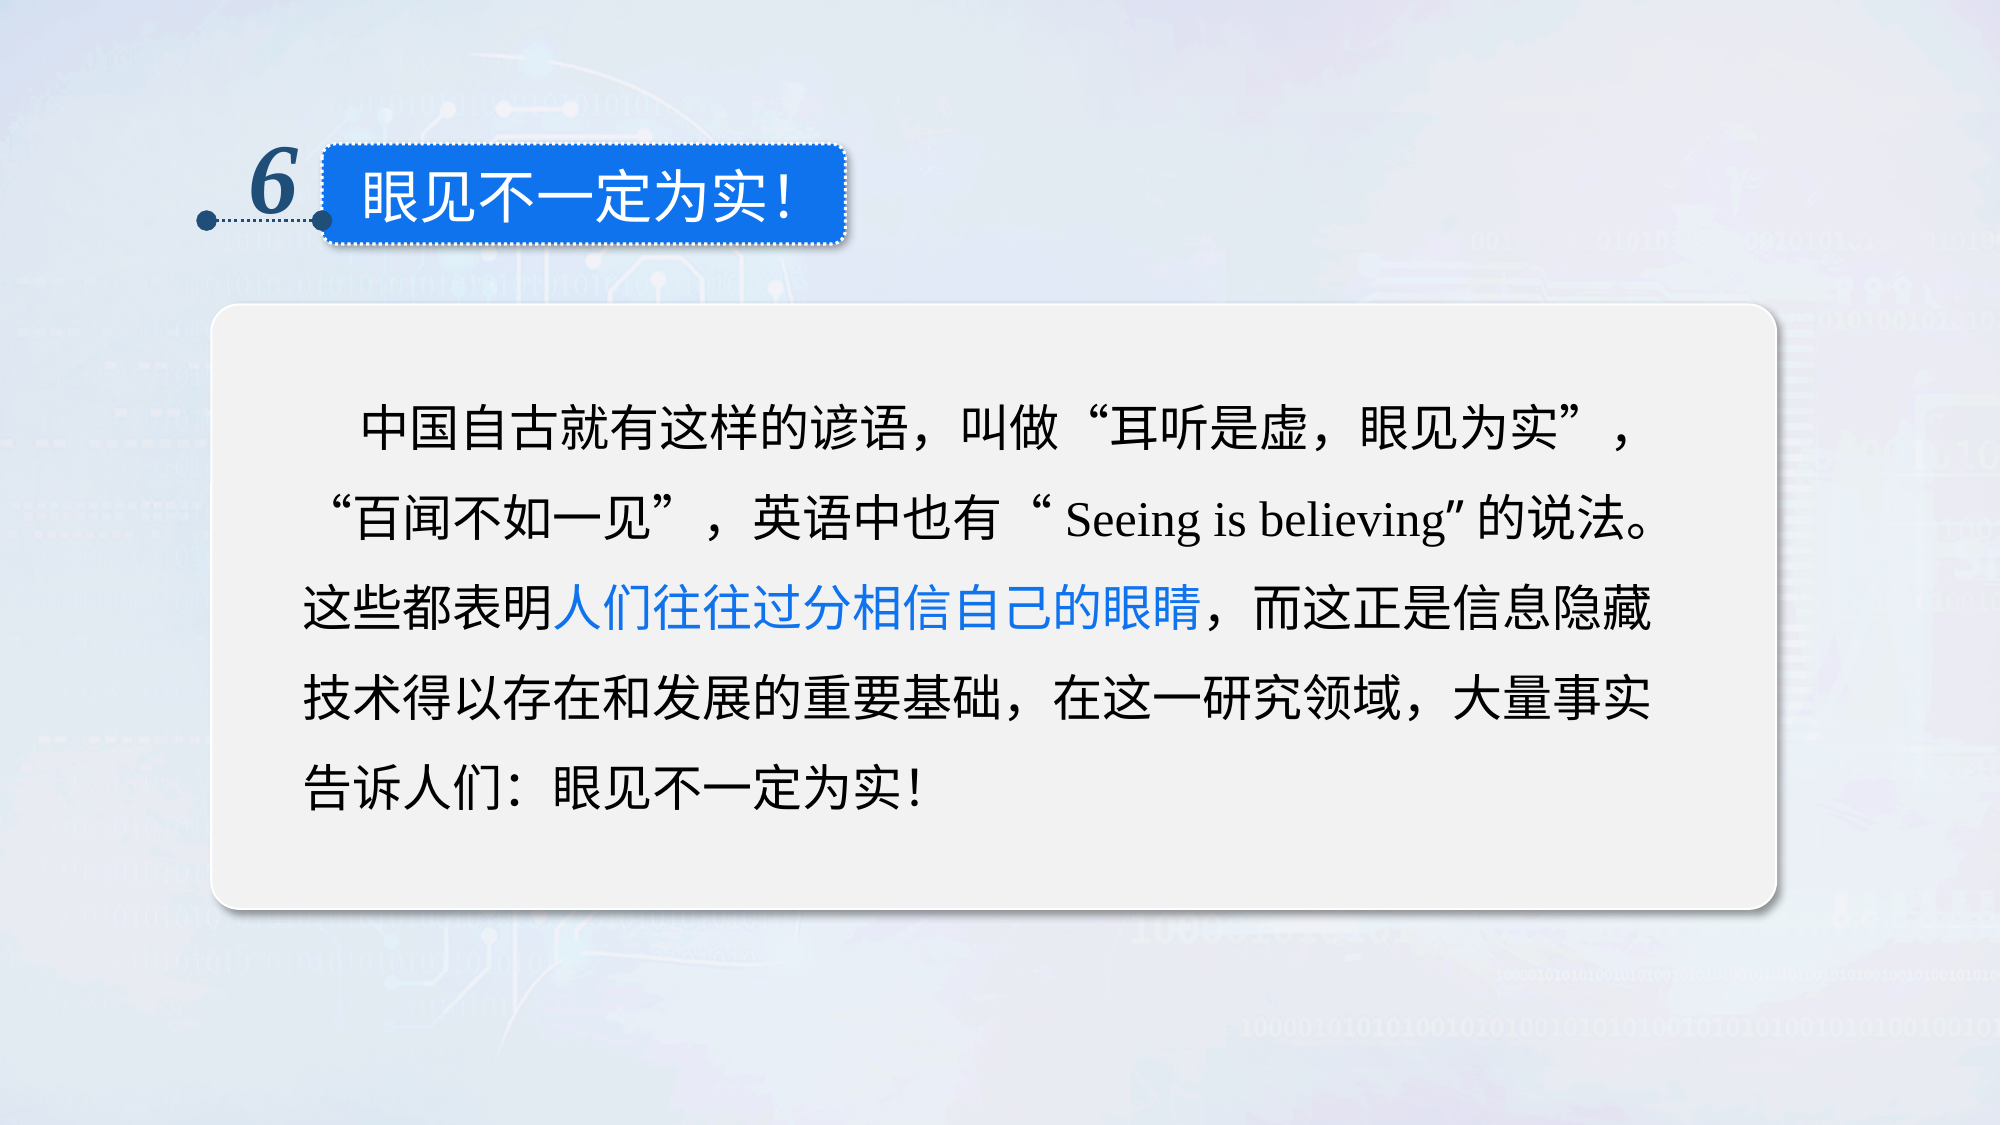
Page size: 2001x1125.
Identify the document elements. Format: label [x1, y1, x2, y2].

text_box [211, 304, 1777, 909]
text_box [206, 106, 846, 244]
picture [0, 0, 2000, 1125]
